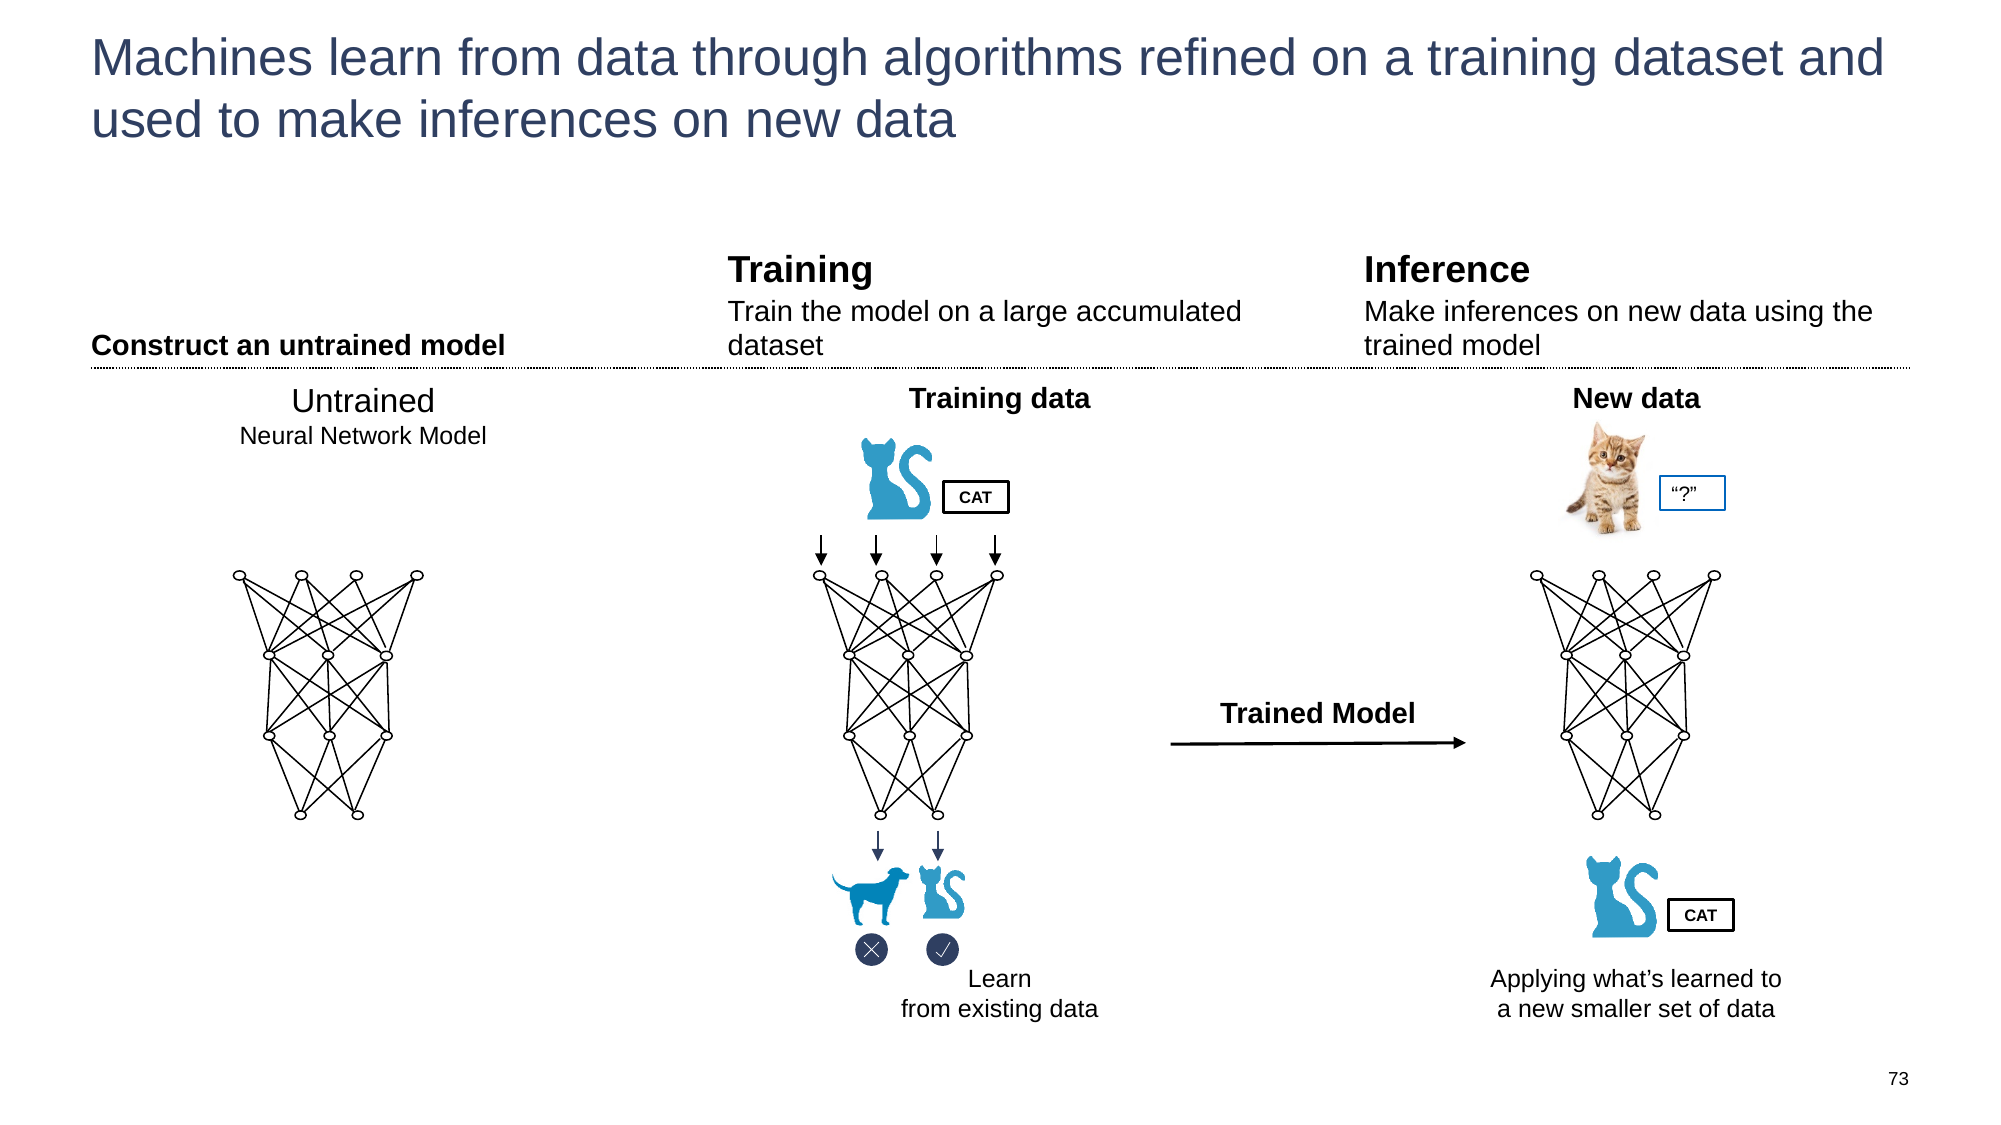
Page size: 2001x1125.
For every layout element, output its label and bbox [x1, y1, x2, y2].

text_box [727, 244, 1273, 290]
text_box [727, 379, 1273, 414]
text_box [1530, 570, 1721, 820]
text_box [942, 480, 1009, 513]
text_box [727, 932, 1273, 1031]
text_box [727, 292, 1273, 361]
title [91, 22, 1909, 149]
text_box [1364, 244, 1909, 290]
picture [1557, 419, 1659, 553]
text_box [233, 570, 424, 820]
text_box [1659, 475, 1725, 510]
text_box [91, 379, 636, 450]
picture [854, 436, 939, 520]
text_box [1668, 899, 1734, 931]
text_box [813, 570, 1004, 820]
text_box [1364, 962, 1909, 1031]
text_box [1195, 694, 1441, 730]
picture [828, 861, 970, 930]
text_box [1364, 292, 1909, 361]
text_box [91, 326, 636, 361]
picture [1580, 854, 1664, 938]
text_box [1364, 379, 1909, 414]
